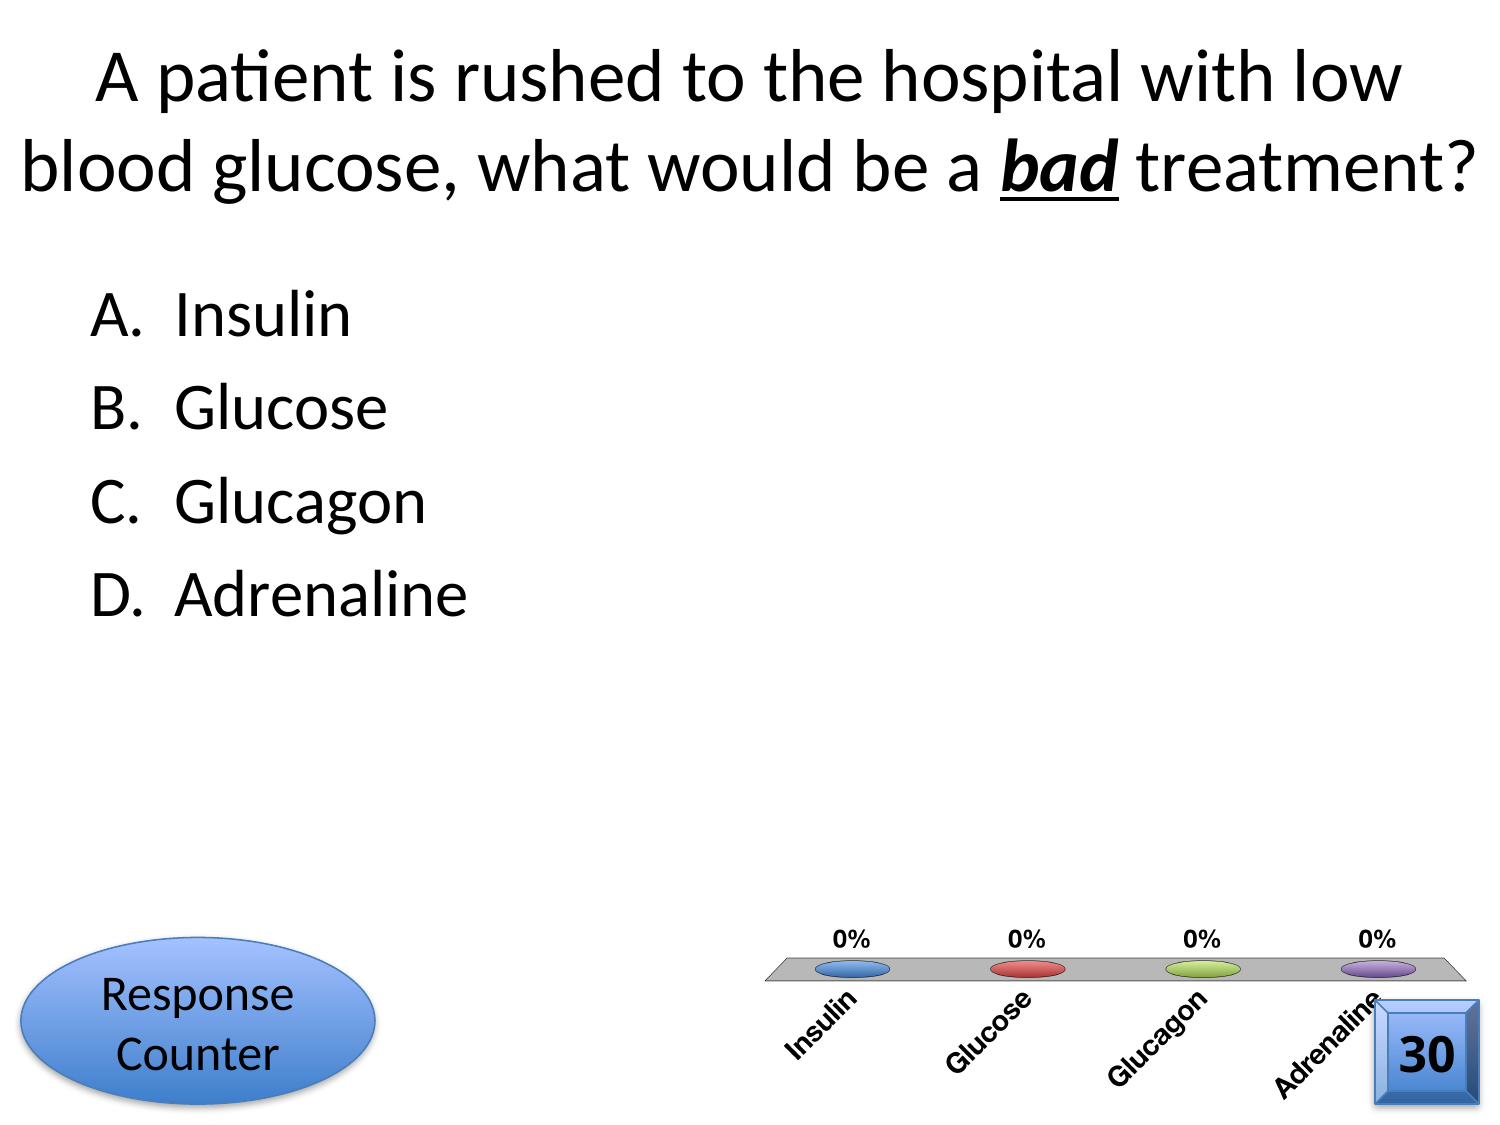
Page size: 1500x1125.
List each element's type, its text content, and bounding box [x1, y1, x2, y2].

text_box Response Counter [20, 936, 376, 1105]
picture [739, 262, 1490, 1107]
list Insulin Glucose Glucagon Adrenaline [75, 262, 737, 1007]
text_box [1374, 999, 1480, 1105]
title A patient is rushed to the hospital with low blood glucose, what would be a bad treatment? [0, 22, 1500, 211]
